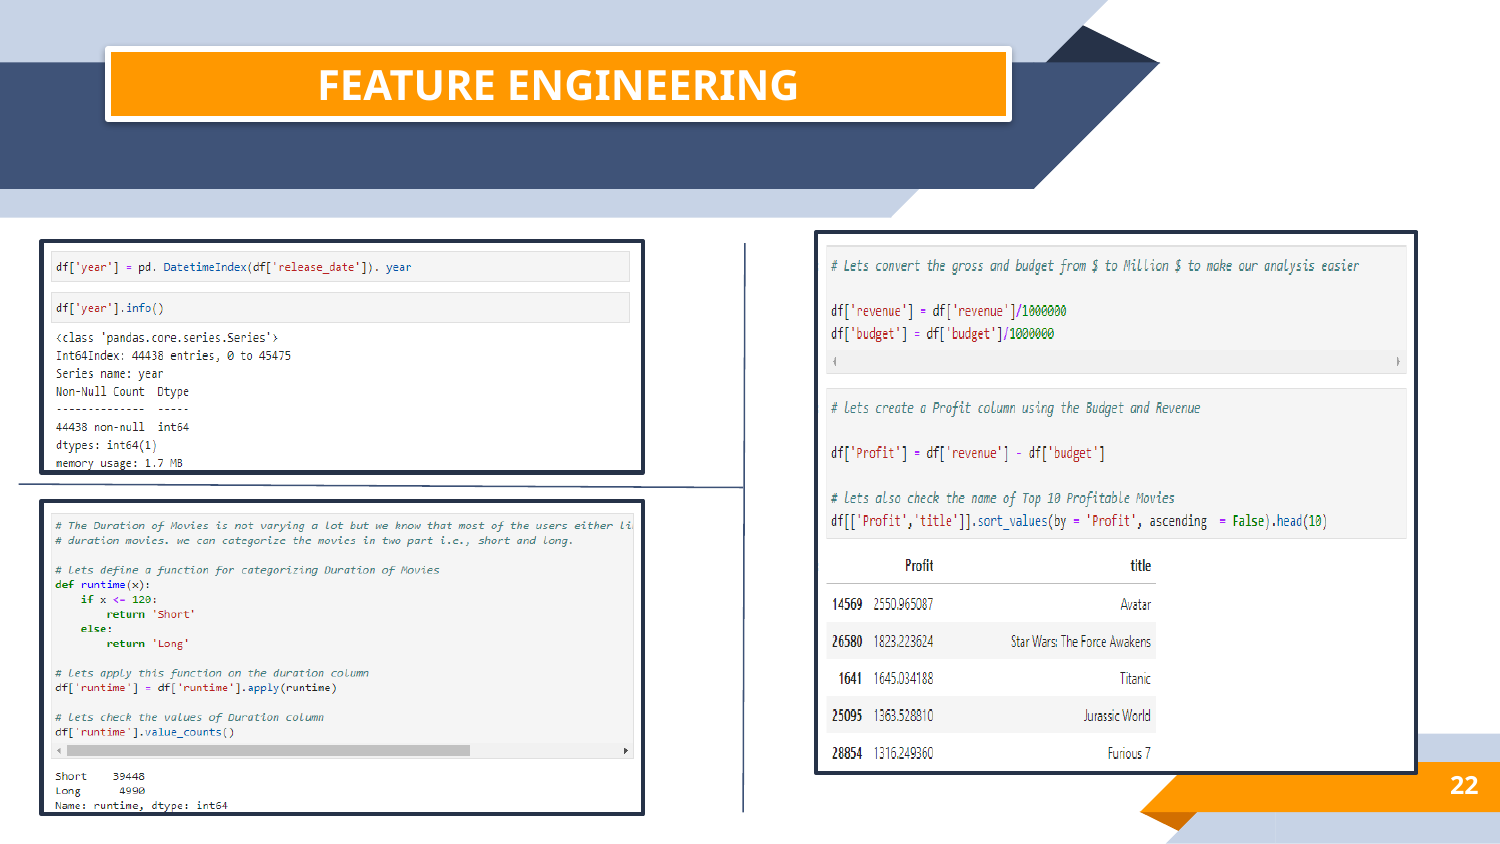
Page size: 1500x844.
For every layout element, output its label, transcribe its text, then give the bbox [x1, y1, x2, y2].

picture [817, 234, 1415, 772]
title FEATURE ENGINEERING [105, 46, 1012, 122]
slide_number 22 [1249, 760, 1494, 813]
picture [43, 242, 642, 471]
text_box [742, 494, 746, 813]
picture [43, 502, 642, 813]
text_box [742, 242, 746, 485]
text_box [18, 483, 744, 488]
